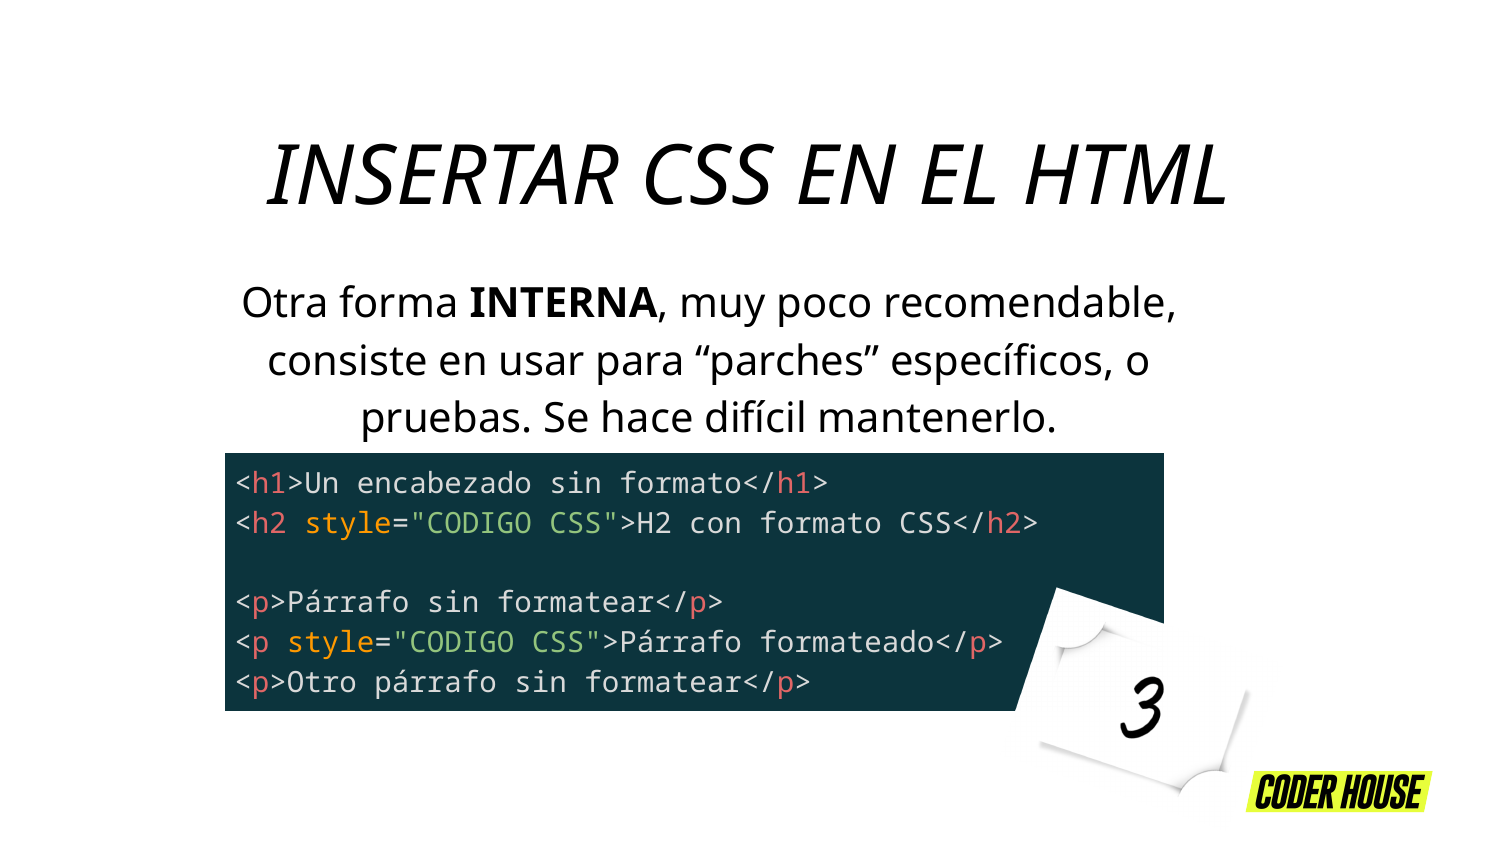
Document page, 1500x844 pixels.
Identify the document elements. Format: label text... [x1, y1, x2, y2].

text_box Otra forma INTERNA, muy poco recomendable, consiste en usar para “parches” específicos, o pruebas. Se hace difícil mantenerlo. [197, 253, 1221, 429]
table_header <h1>Un encabezado sin formato</h1> <h2 style="CODIGO CSS">H2 con formato CSS</h2> <p>Párrafo sin formatear</p> <p style="CODIGO CSS">Párrafo formateado</p> <p>Otro párrafo sin formatear</p> [225, 453, 1164, 711]
picture [1001, 588, 1437, 830]
text_box INSERTAR CSS EN EL HTML [238, 91, 1262, 207]
